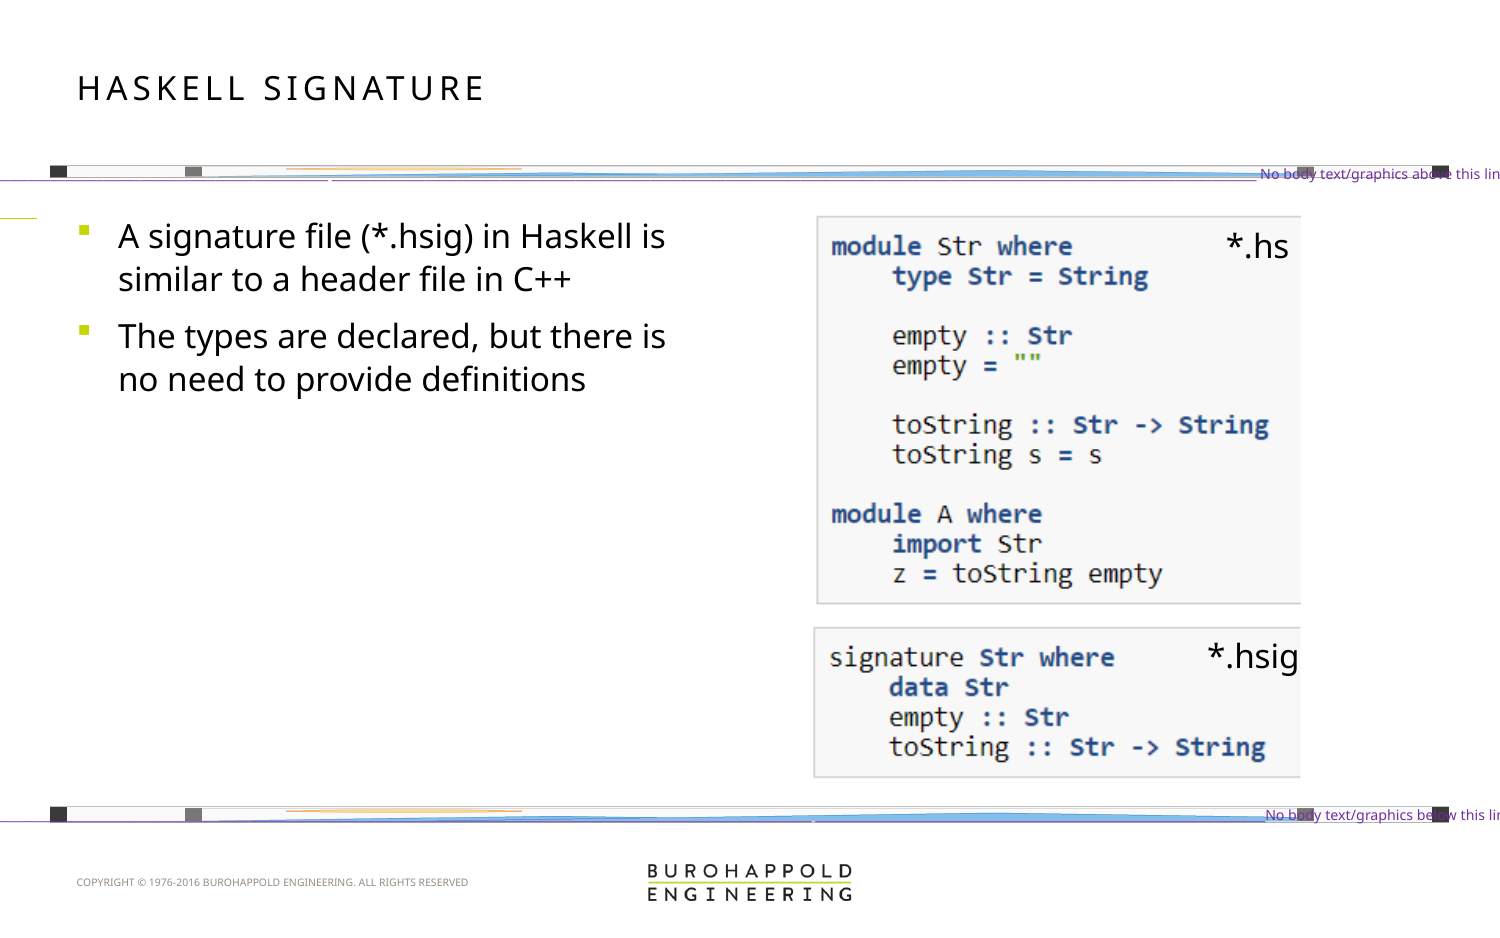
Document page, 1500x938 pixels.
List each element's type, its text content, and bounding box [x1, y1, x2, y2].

picture [0, 806, 1500, 823]
picture [809, 621, 1301, 786]
picture [631, 848, 868, 917]
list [809, 210, 1301, 615]
picture [0, 164, 1500, 178]
title Haskell Signature [76, 67, 975, 108]
list A signature file (*.hsig) in Haskell is similar to a header file in C++ The types are declared, but there is no need to provide definitions [76, 210, 703, 805]
